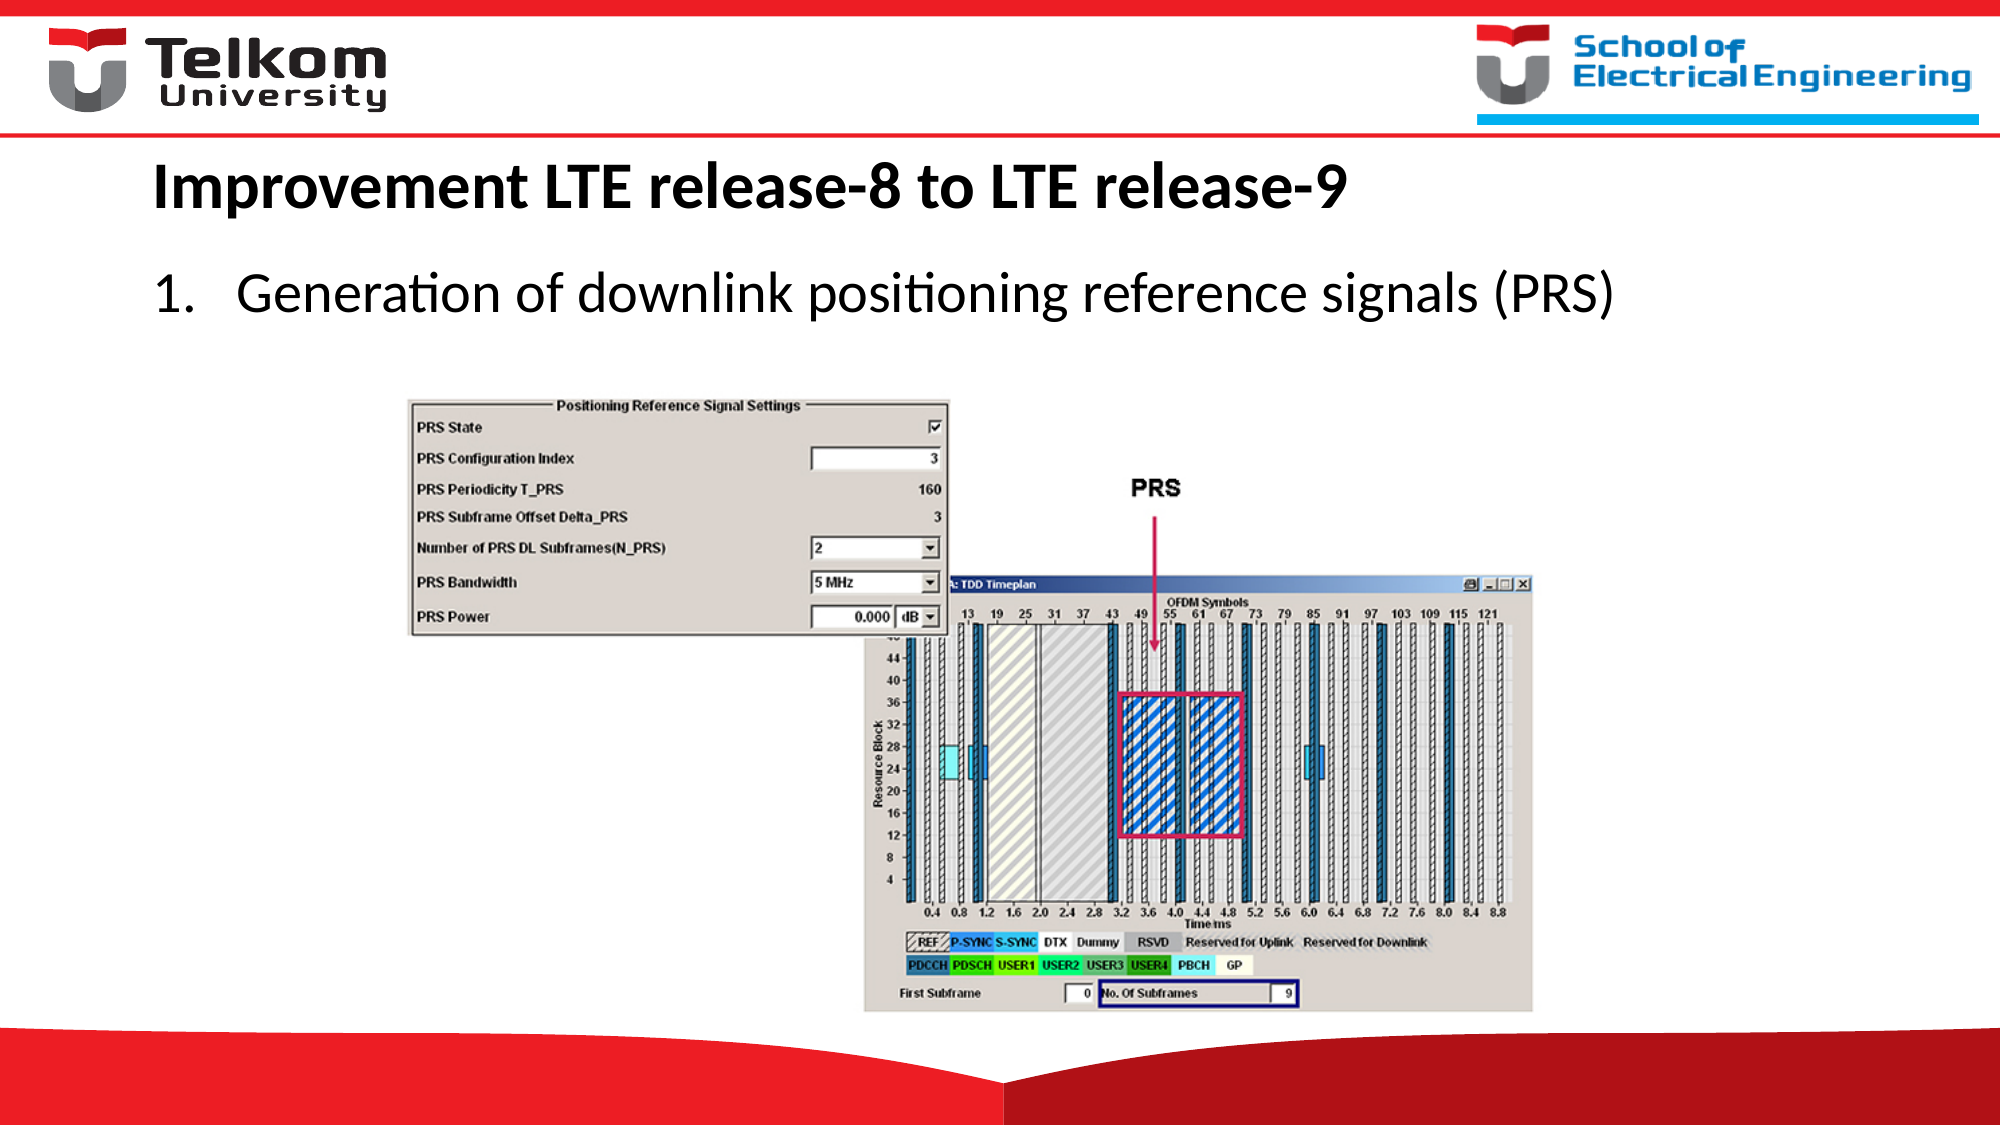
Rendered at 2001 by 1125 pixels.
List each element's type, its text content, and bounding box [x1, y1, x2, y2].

title Improvement LTE release-8 to LTE release-9 [137, 148, 1863, 225]
list Generation of downlink positioning reference signals (PRS) [137, 254, 1863, 1014]
picture [1466, 24, 1979, 125]
picture [399, 385, 1543, 1025]
